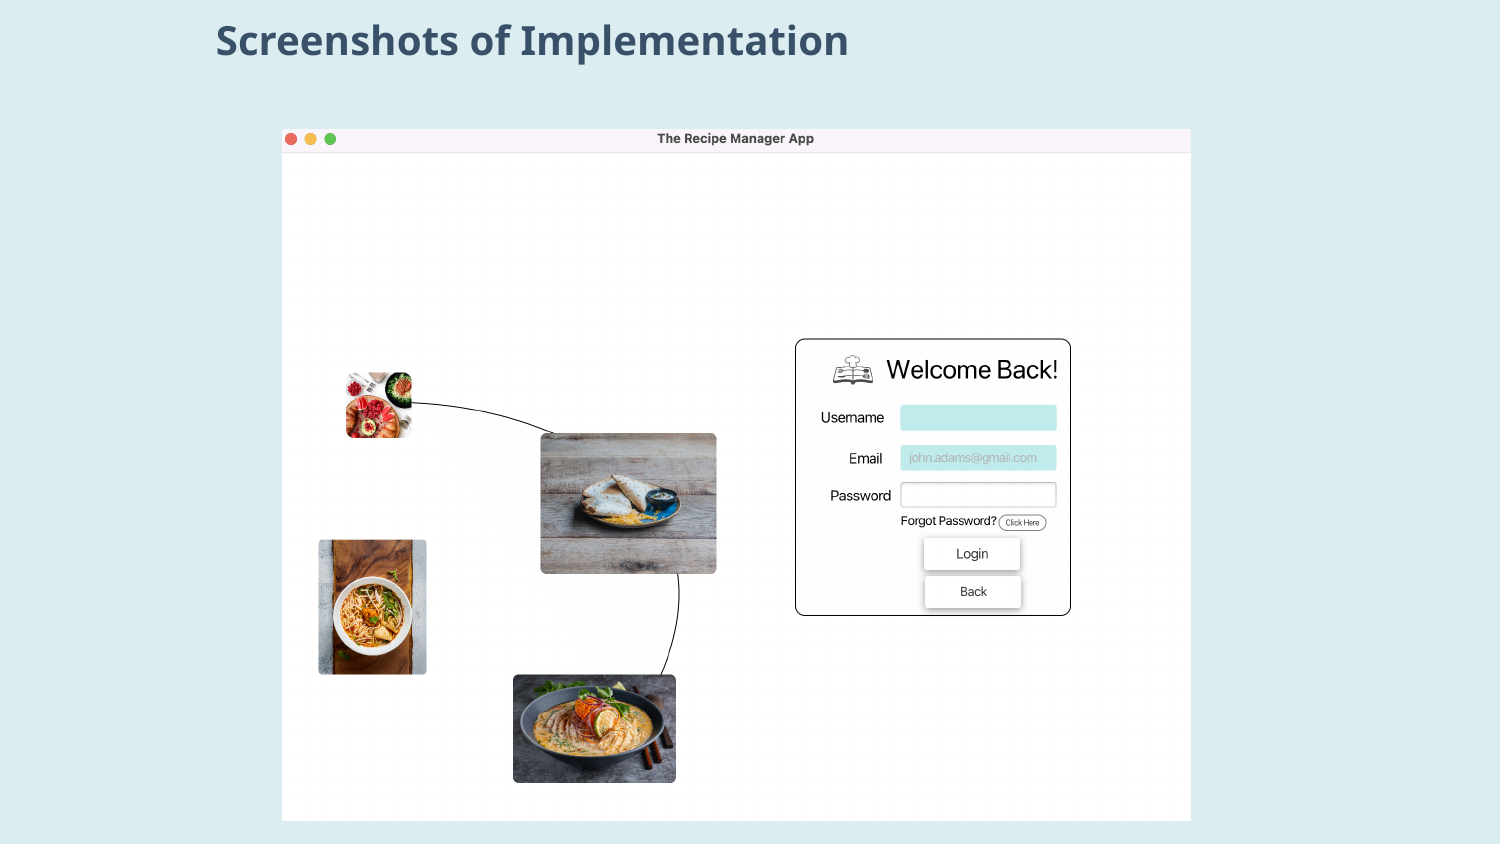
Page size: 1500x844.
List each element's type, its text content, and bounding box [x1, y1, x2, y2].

title Screenshots of Implementation [200, 0, 1273, 80]
picture [282, 128, 1191, 822]
